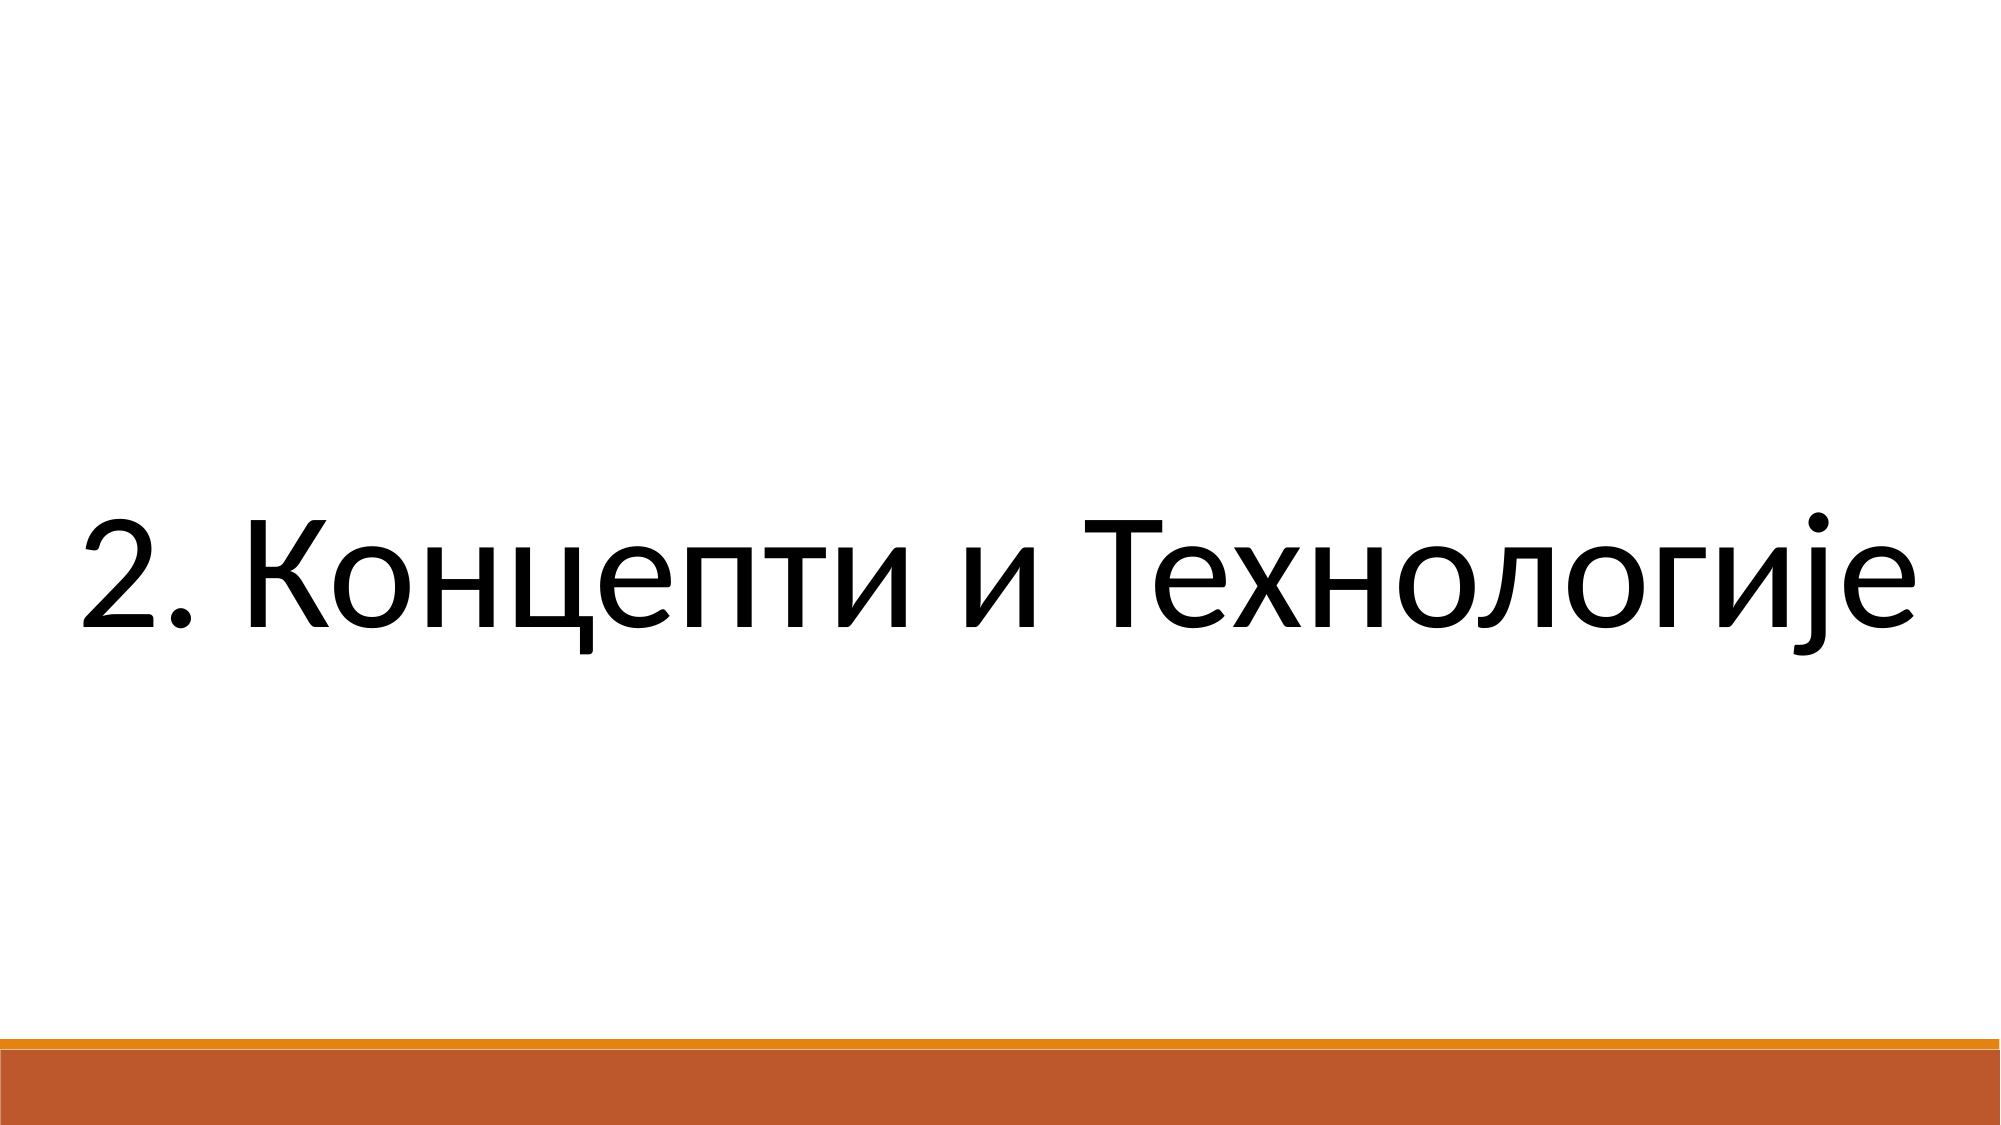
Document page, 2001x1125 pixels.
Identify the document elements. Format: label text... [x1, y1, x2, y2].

text_box 2. Концепти и Технологије [61, 453, 1939, 669]
